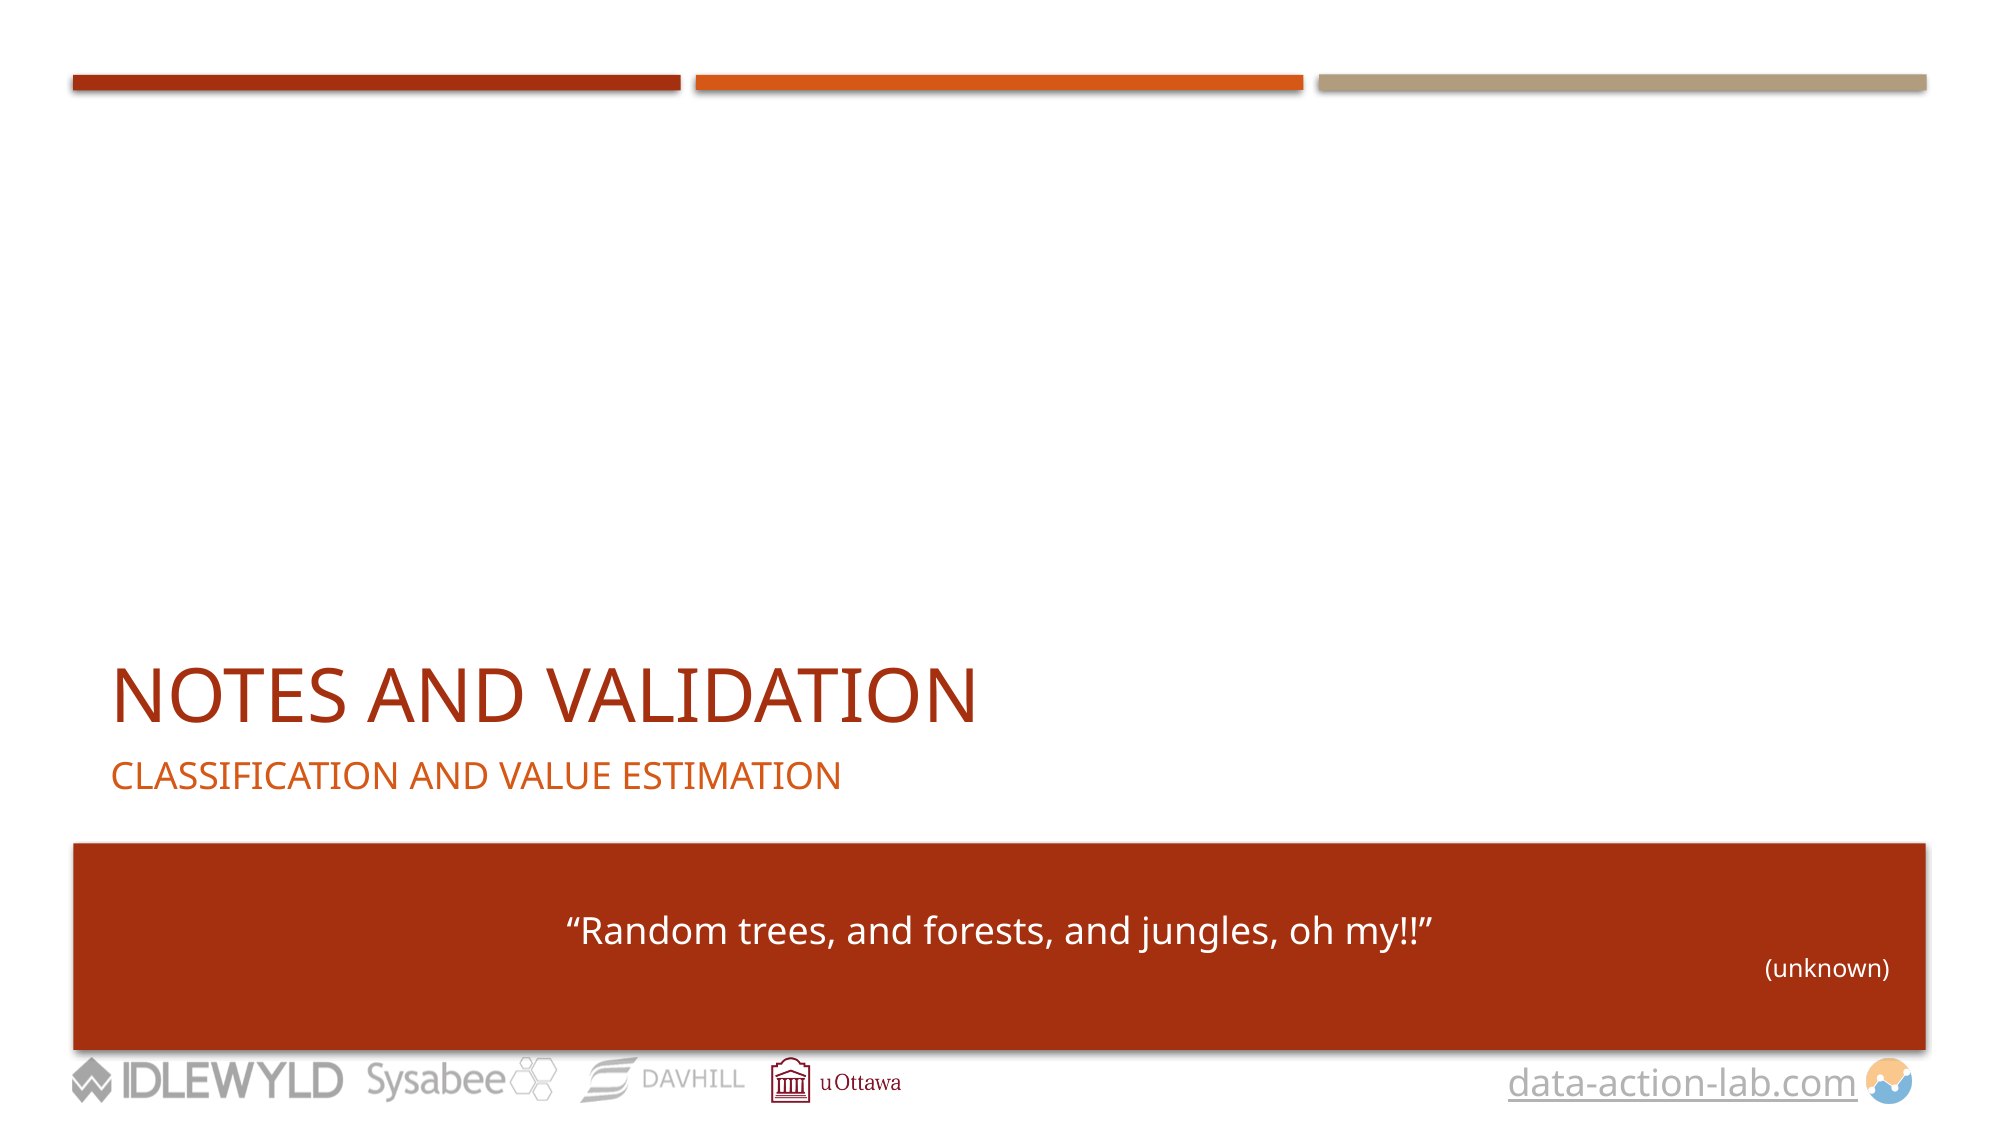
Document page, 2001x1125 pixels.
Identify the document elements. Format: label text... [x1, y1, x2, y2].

title NOTES AND VALIDATION [95, 499, 1905, 744]
text_box “Random trees, and forests, and jungles, oh my!!” (unknown) [95, 899, 1905, 990]
picture [72, 1057, 745, 1103]
picture [771, 1057, 901, 1103]
list CLASSIFICATION AND VALUE ESTIMATION [95, 744, 1905, 844]
